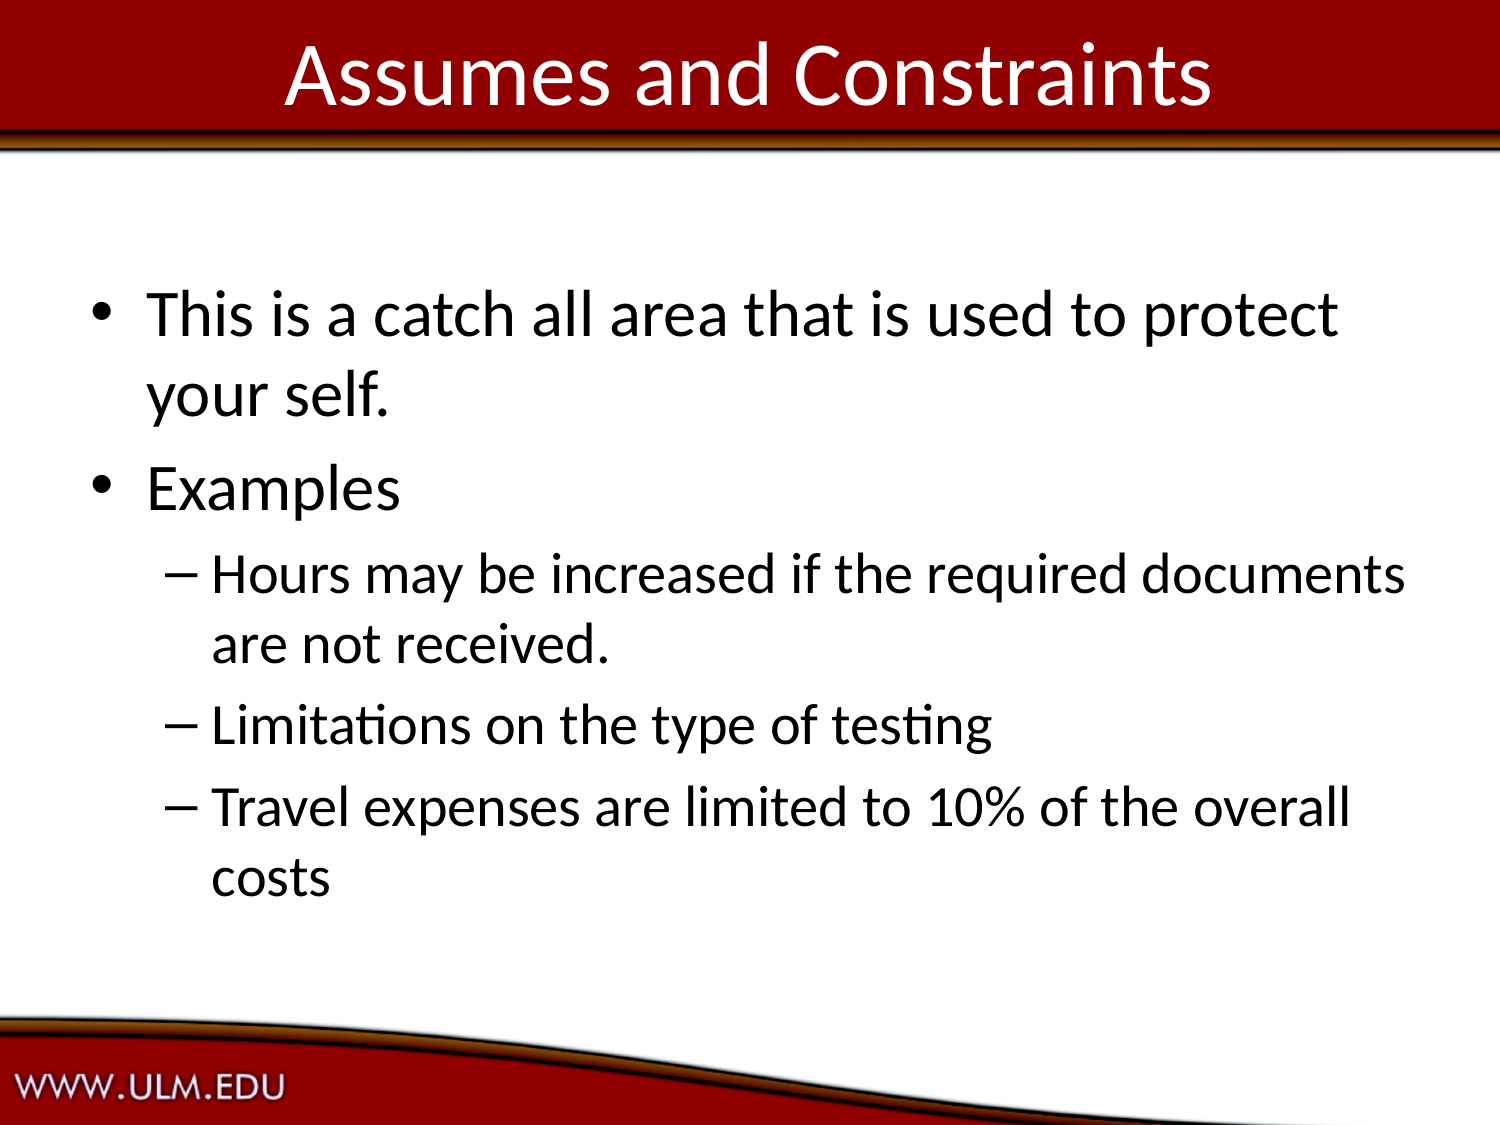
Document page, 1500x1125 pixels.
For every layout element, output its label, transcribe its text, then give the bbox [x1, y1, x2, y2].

picture [0, 0, 1500, 1125]
title Assumes and Constraints [74, 0, 1426, 138]
list This is a catch all area that is used to protect your self. Examples Hours may be increased if the required documents are not received. Limitations on the type of testing Travel expenses are limited to 10% of the overall costs [74, 262, 1426, 1006]
